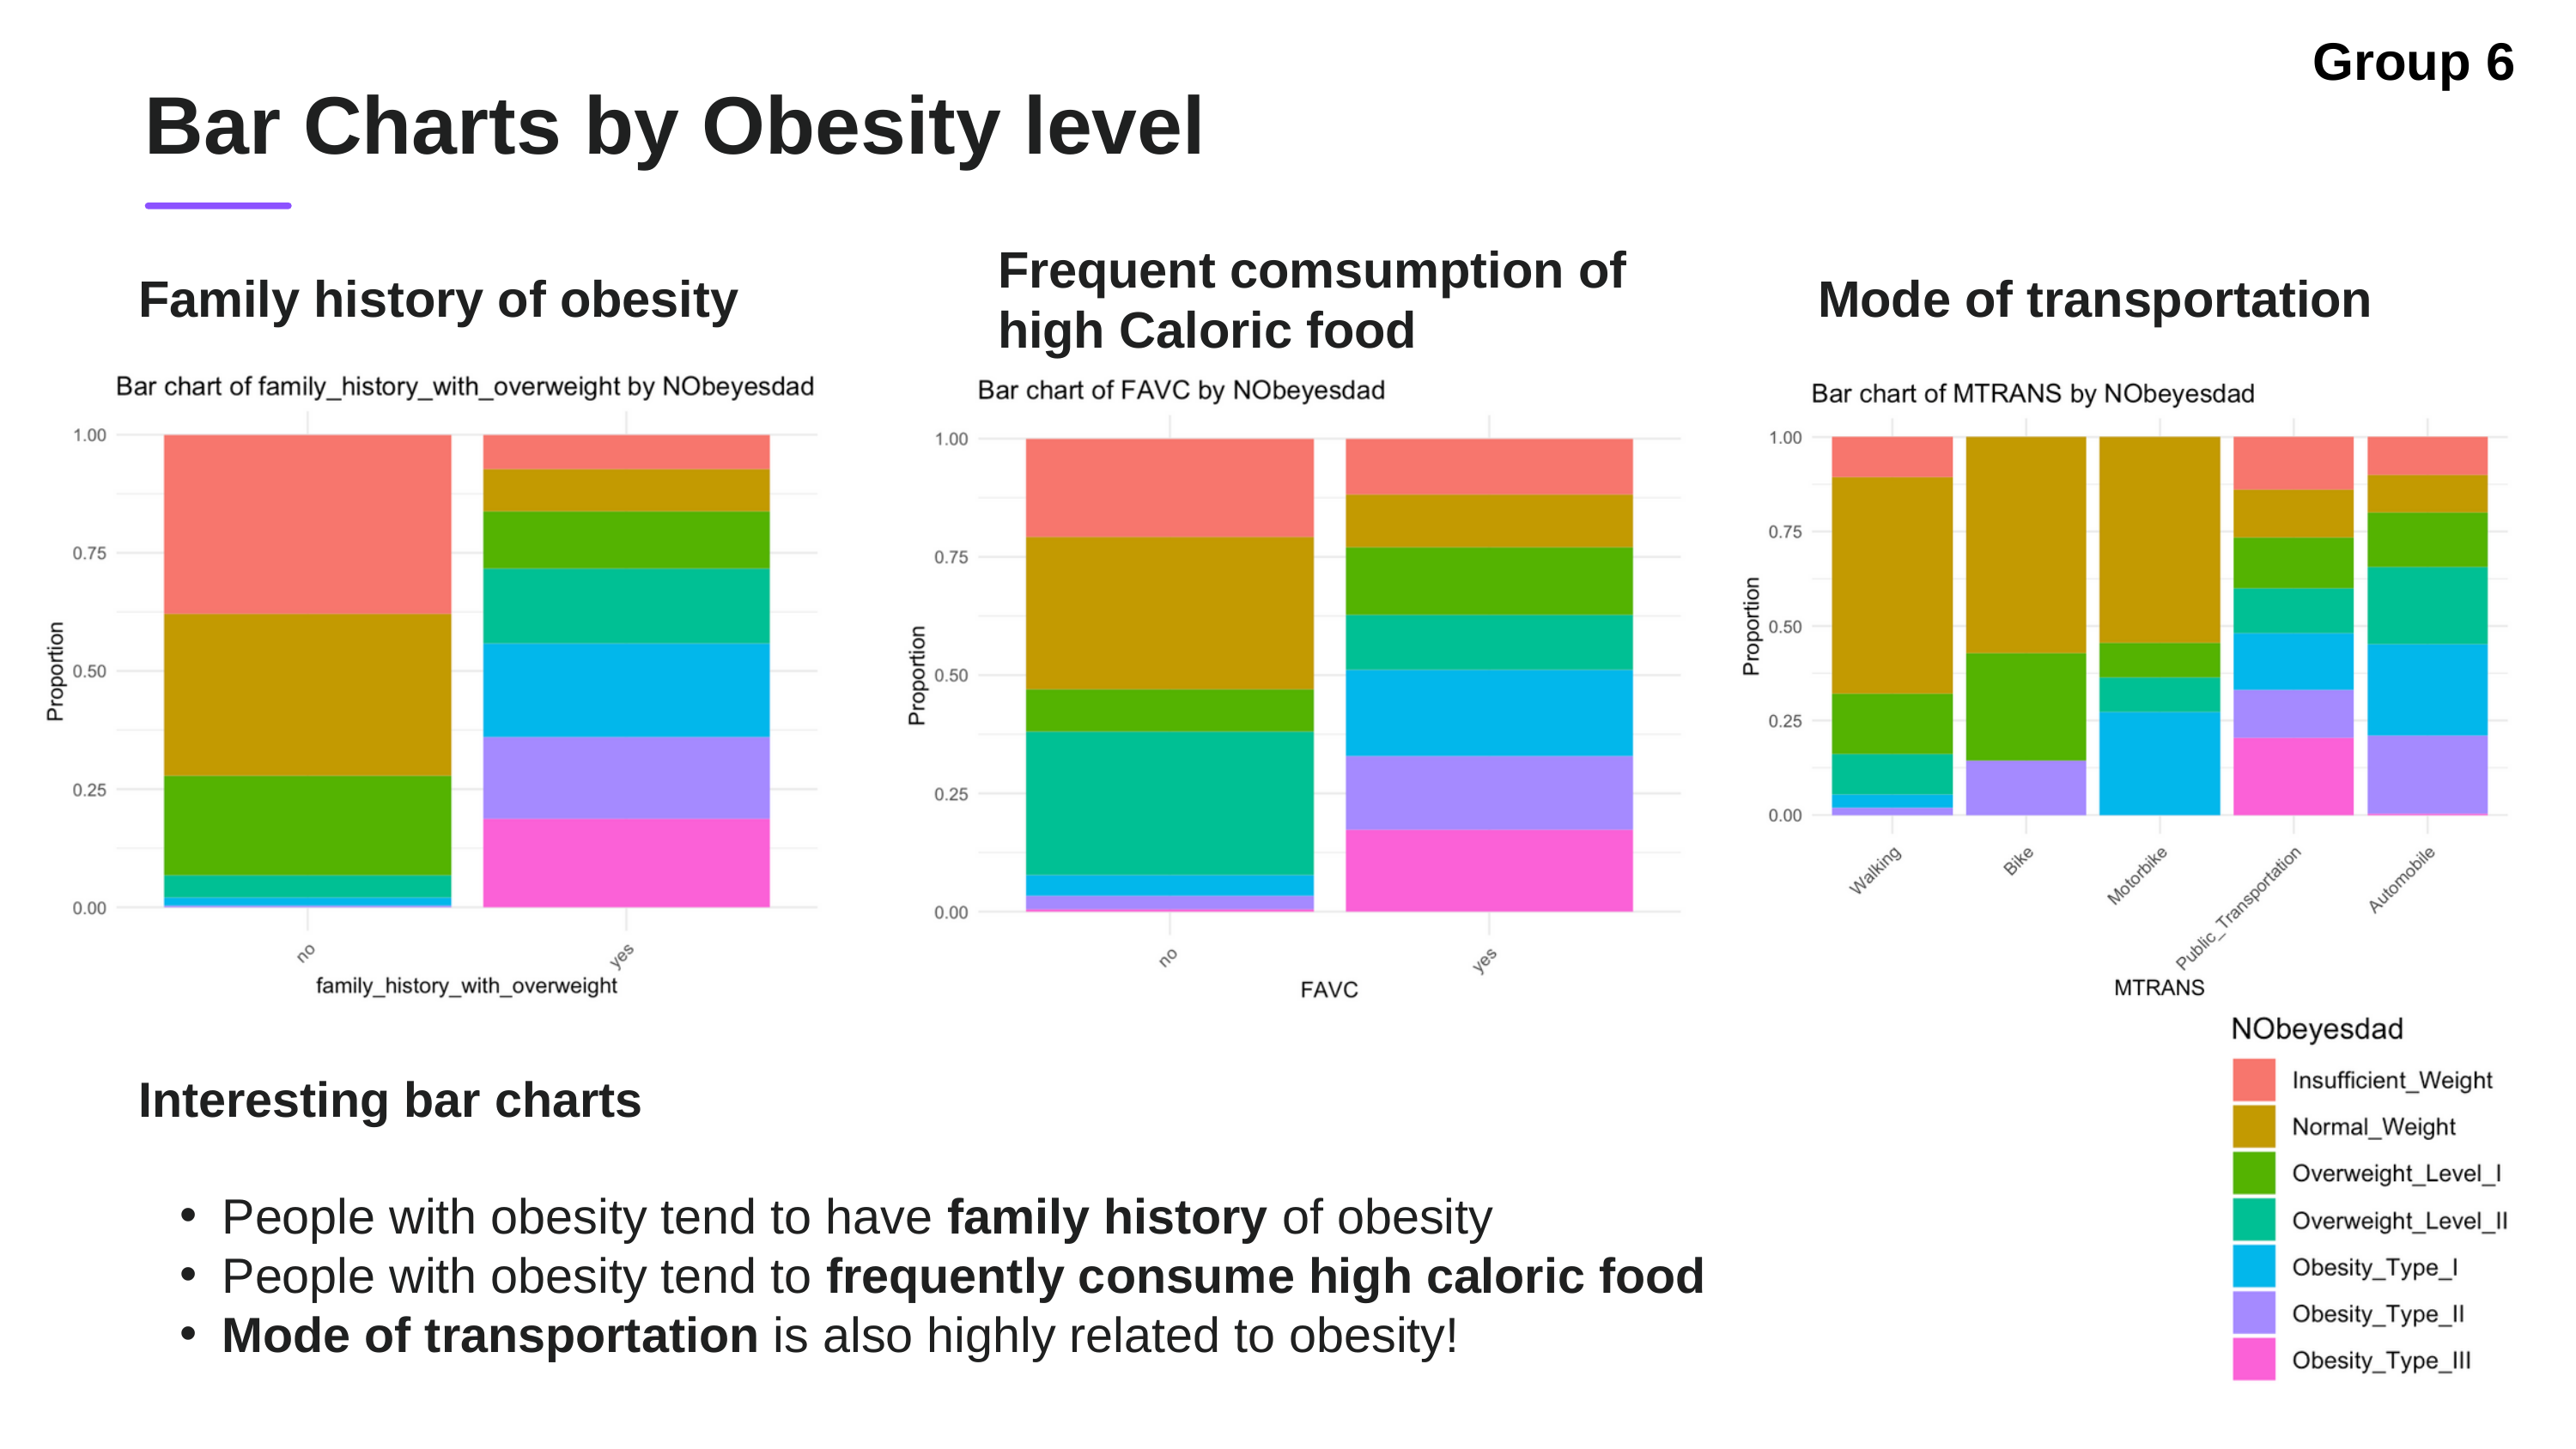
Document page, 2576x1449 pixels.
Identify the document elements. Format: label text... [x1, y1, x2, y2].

text_box [1737, 365, 2521, 1014]
text_box [35, 365, 841, 1014]
text_box Mode of transportation [1818, 267, 2521, 328]
text_box Interesting bar charts People with obesity tend to have family history of obesity People with obesity tend to frequently consume high caloric food Mode of transportation is also highly related to obesity! [137, 1069, 2074, 1363]
text_box Family history of obesity [137, 267, 841, 328]
text_box [2217, 975, 2549, 1418]
text_box Frequent comsumption of high Caloric food [998, 238, 1701, 358]
text_box Bar Charts by Obesity level [144, 75, 2166, 171]
text_box [896, 365, 1701, 1014]
text_box Group 6 [2312, 28, 2555, 91]
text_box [144, 202, 292, 209]
